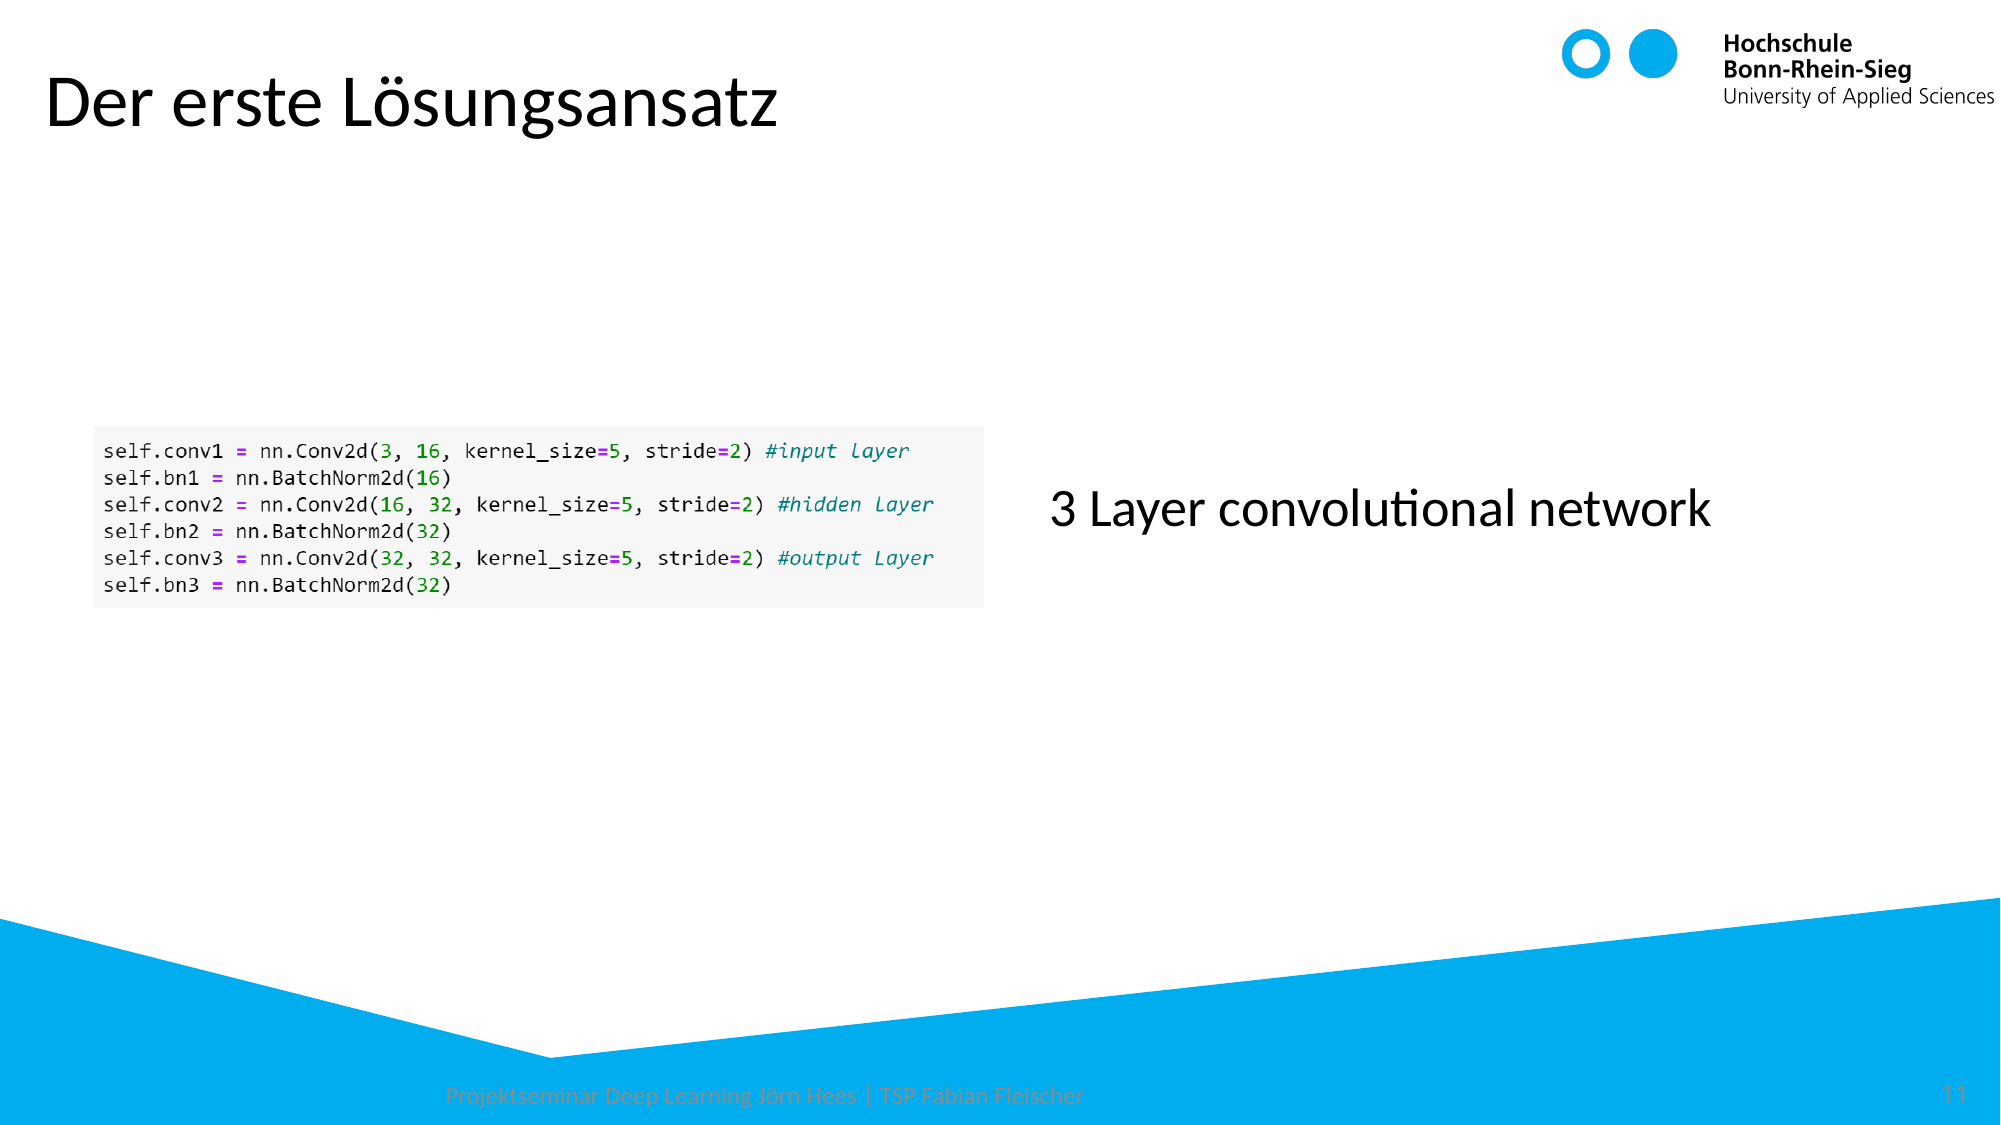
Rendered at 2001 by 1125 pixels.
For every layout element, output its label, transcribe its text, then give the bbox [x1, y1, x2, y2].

text_box 3 Layer convolutional network [1034, 464, 1729, 545]
picture [94, 426, 984, 608]
footer Projektseminar Deep Learning Jörn Hees | TSP Fabian Fleischer [0, 1065, 1532, 1125]
picture [1572, 40, 1600, 68]
slide_number 11 [1534, 1065, 1985, 1125]
picture [1561, 29, 1579, 52]
text_box Der erste Lösungsansatz [30, 43, 1032, 149]
picture [1561, 29, 1994, 108]
